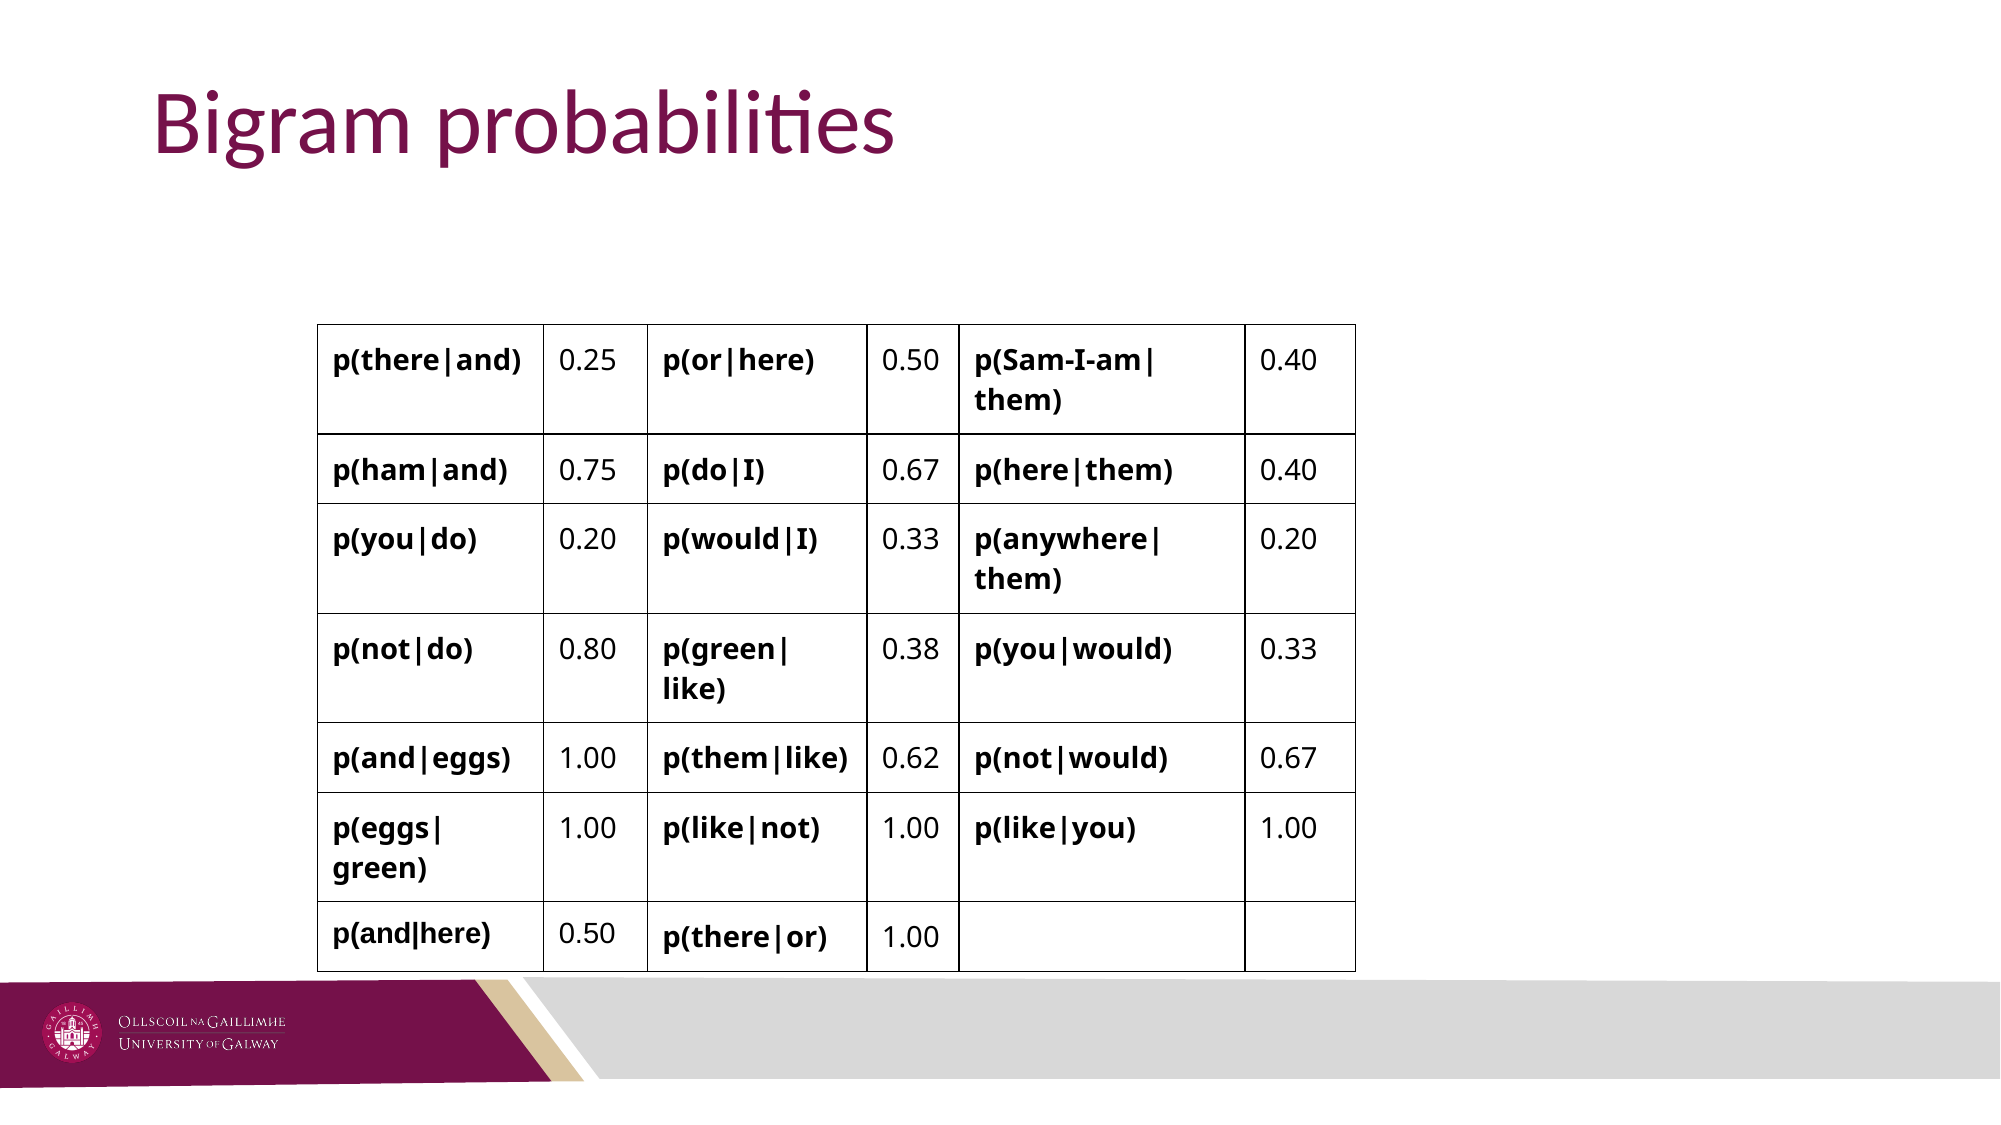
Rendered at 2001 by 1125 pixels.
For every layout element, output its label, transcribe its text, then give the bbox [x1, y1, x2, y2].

table_cell 0.33 [868, 504, 958, 613]
table_cell p(would|I) [648, 504, 866, 613]
table_cell [960, 902, 1244, 971]
table_cell 0.20 [1246, 504, 1355, 613]
table_cell p(here|them) [960, 435, 1244, 503]
table_header p(Sam-I-am|them) [960, 325, 1244, 433]
table_cell 0.40 [1246, 435, 1355, 503]
picture [42, 1002, 285, 1063]
table_cell 1.00 [1246, 793, 1355, 901]
table_cell p(not|do) [318, 614, 543, 722]
table_cell 0.67 [868, 435, 958, 503]
table_cell 0.20 [544, 504, 647, 613]
table_cell 0.50 [544, 902, 647, 971]
table_header p(or|here) [648, 325, 866, 433]
table_cell 1.00 [868, 902, 958, 971]
table_cell p(eggs|green) [318, 793, 543, 901]
table_cell p(you|do) [318, 504, 543, 613]
table_cell 1.00 [868, 793, 958, 901]
table_cell p(green|like) [648, 614, 866, 722]
table_cell p(you|would) [960, 614, 1244, 722]
table_cell p(like|not) [648, 793, 866, 901]
table_cell p(ham|and) [318, 435, 543, 503]
table_cell 0.62 [868, 723, 958, 792]
table_cell p(anywhere|them) [960, 504, 1244, 613]
table_cell p(do|I) [648, 435, 866, 503]
table_cell p(and|eggs) [318, 723, 543, 792]
table_header 0.40 [1246, 325, 1355, 433]
table_cell 0.67 [1246, 723, 1355, 792]
table_cell p(and|here) [318, 902, 543, 971]
table_header 0.50 [868, 325, 958, 433]
table_header p(there|and) [318, 325, 543, 433]
title Bigram probabilities [137, 59, 1863, 278]
table_cell [1246, 902, 1355, 971]
table_cell 1.00 [544, 793, 647, 901]
table_cell 0.38 [868, 614, 958, 722]
table_cell p(not|would) [960, 723, 1244, 792]
table_header 0.25 [544, 325, 647, 433]
table_cell 0.33 [1246, 614, 1355, 722]
table_cell 1.00 [544, 723, 647, 792]
table_cell p(them|like) [648, 723, 866, 792]
table_cell p(like|you) [960, 793, 1244, 901]
table_cell p(there|or) [648, 902, 866, 971]
table_cell 0.80 [544, 614, 647, 722]
table_cell 0.75 [544, 435, 647, 503]
